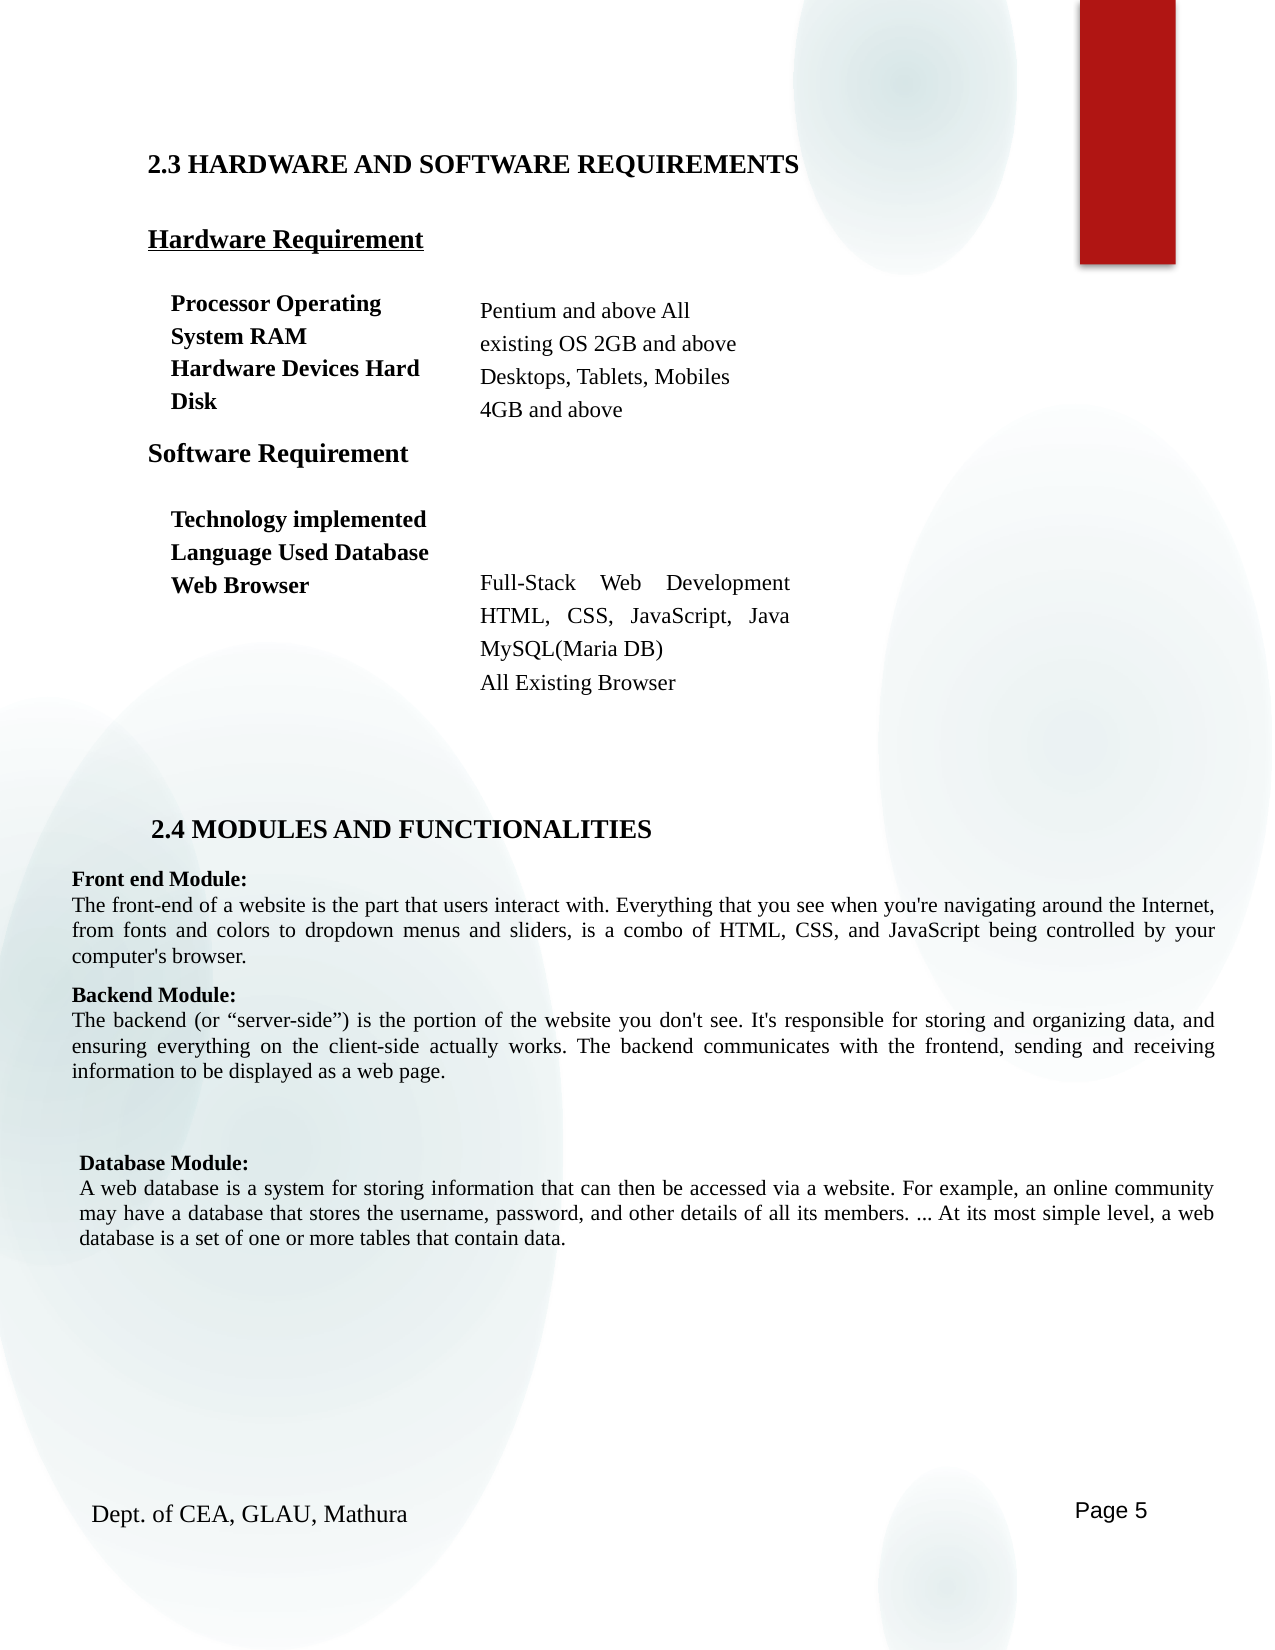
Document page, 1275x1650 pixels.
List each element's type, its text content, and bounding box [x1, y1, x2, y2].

text_box Database Module: A web database is a system for storing information that can then be accessed via a website. For example, an online community may have a database that stores the username, password, and other details of all its members. ... At its most simple level, a web database is a set of one or more tables that contain data. [79, 1149, 1218, 1249]
text_box Hardware Requirement Processor Operating System RAM Hardware Devices Hard Disk Software Requirement Technology implemented Language Used Database Web Browser [147, 220, 442, 686]
text_box Page 5 [1074, 1495, 1156, 1525]
text_box 2.3 HARDWARE AND SOFTWARE REQUIREMENTS [147, 146, 865, 178]
text_box 2.4 MODULES AND FUNCTIONALITIES Front end Module: The front-end of a website is the part that users interact with. Everything that you see when you're navigating around the Internet, from fonts and colors to dropdown menus and sliders, is a combo of HTML, CSS, and JavaScript being controlled by your computer's browser. Backend Module: The backend (or “server-side”) is the portion of the website you don't see. It's responsible for storing and organizing data, and ensuring everything on the client-side actually works. The backend communicates with the frontend, sending and receiving information to be displayed as a web page. [71, 811, 1218, 1100]
text_box Full-Stack Web Development HTML, CSS, JavaScript, Java MySQL(Maria DB) All Existing Browser [479, 562, 791, 691]
text_box Dept. of CEA, GLAU, Mathura [91, 1497, 415, 1527]
text_box Pentium and above All existing OS 2GB and above Desktops, Tablets, Mobiles 4GB and above [479, 289, 759, 446]
